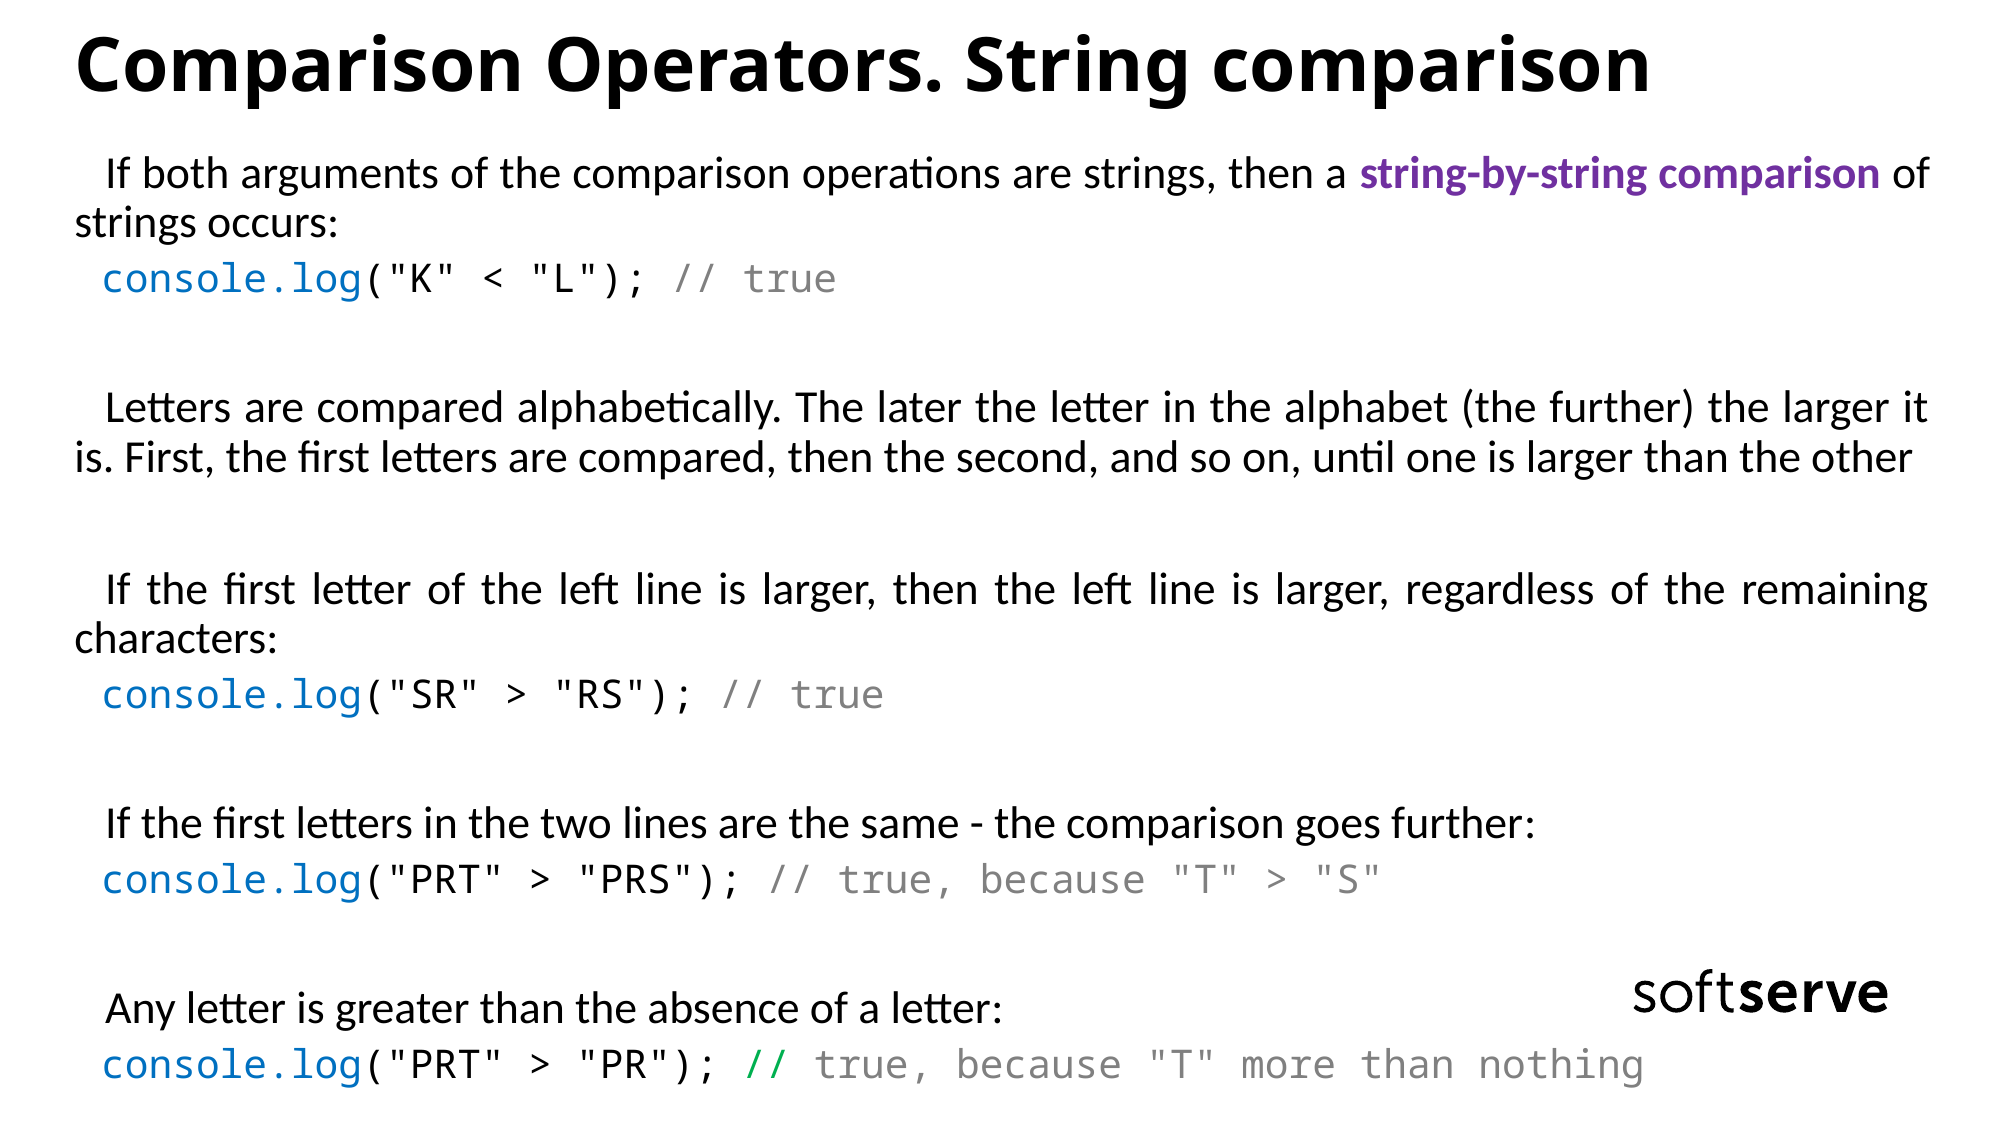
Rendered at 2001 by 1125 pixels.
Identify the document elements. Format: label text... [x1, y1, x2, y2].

list If both arguments of the comparison operations are strings, then a string-by-string comparison of strings occurs: console.log("K" < "L"); // true Letters are compared alphabetically. The later the letter in the alphabet (the further) the larger it is. First, the first letters are compared, then the second, and so on, until one is larger than the other If the first letter of the left line is larger, then the left line is larger, regardless of the remaining characters: console.log("SR" > "RS"); // true If the first letters in the two lines are the same - the comparison goes further: console.log("PRT" > "PRS"); // true, because "T" > "S" Any letter is greater than the absence of a letter: console.log("PRT" > "PR"); // true, because "T" more than nothing This comparison is called lexicographic. [59, 141, 1946, 1021]
title Comparison Operators. String comparison [59, 19, 1957, 107]
